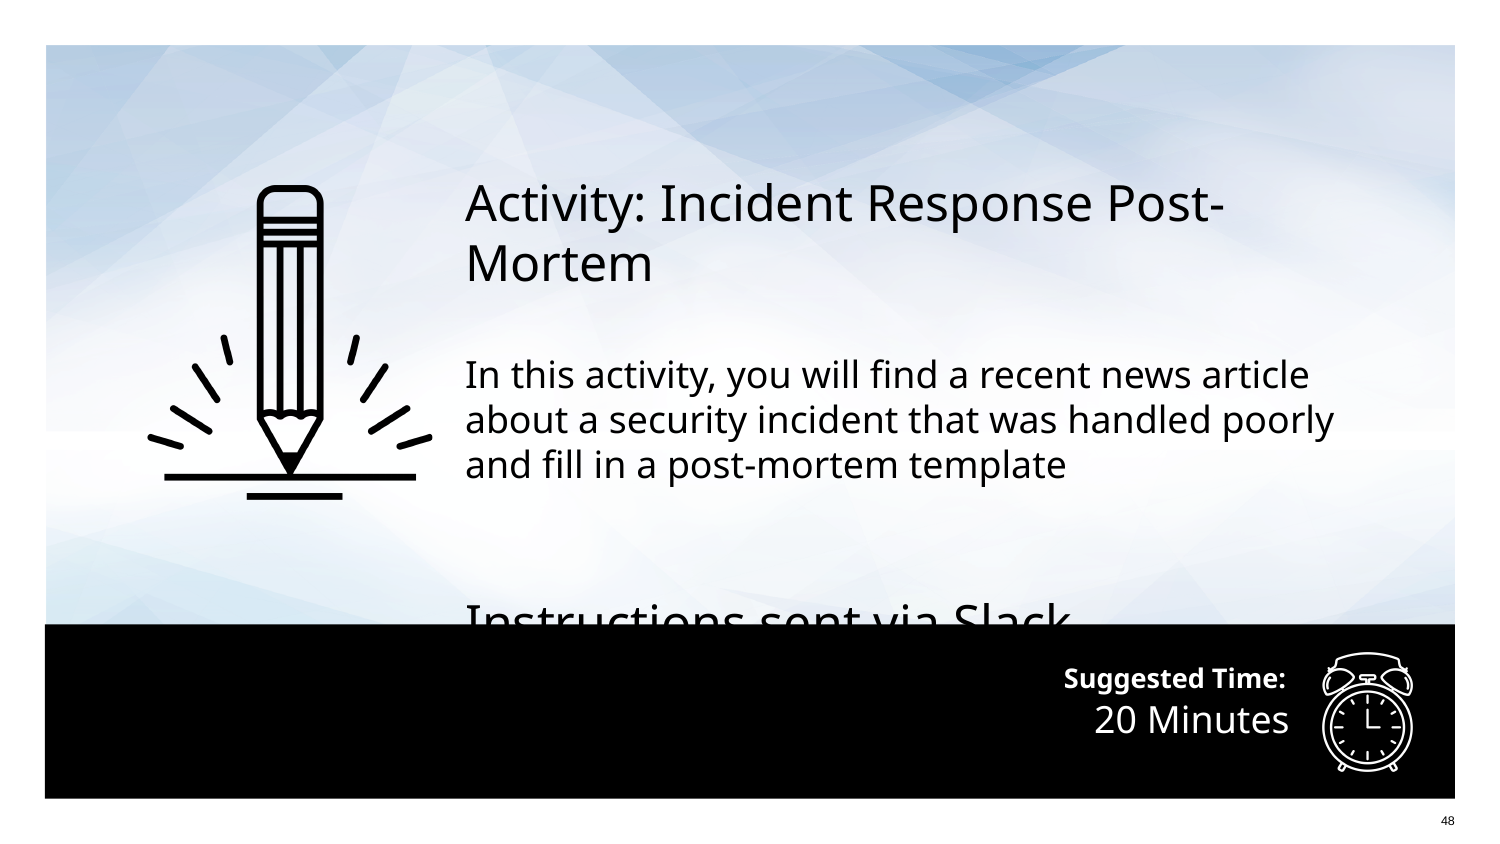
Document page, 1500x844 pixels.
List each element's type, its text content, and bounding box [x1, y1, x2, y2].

picture [1322, 652, 1413, 694]
title 20 Minutes [0, 694, 1455, 799]
slide_number ‹#› [1412, 813, 1455, 831]
title Activity: Incident Response Post-Mortem In this activity, you will find a recent news article about a security incident that was handled poorly and fill in a post-mortem template Instructions sent via Slack [44, 171, 1455, 625]
picture [45, 46, 1455, 171]
